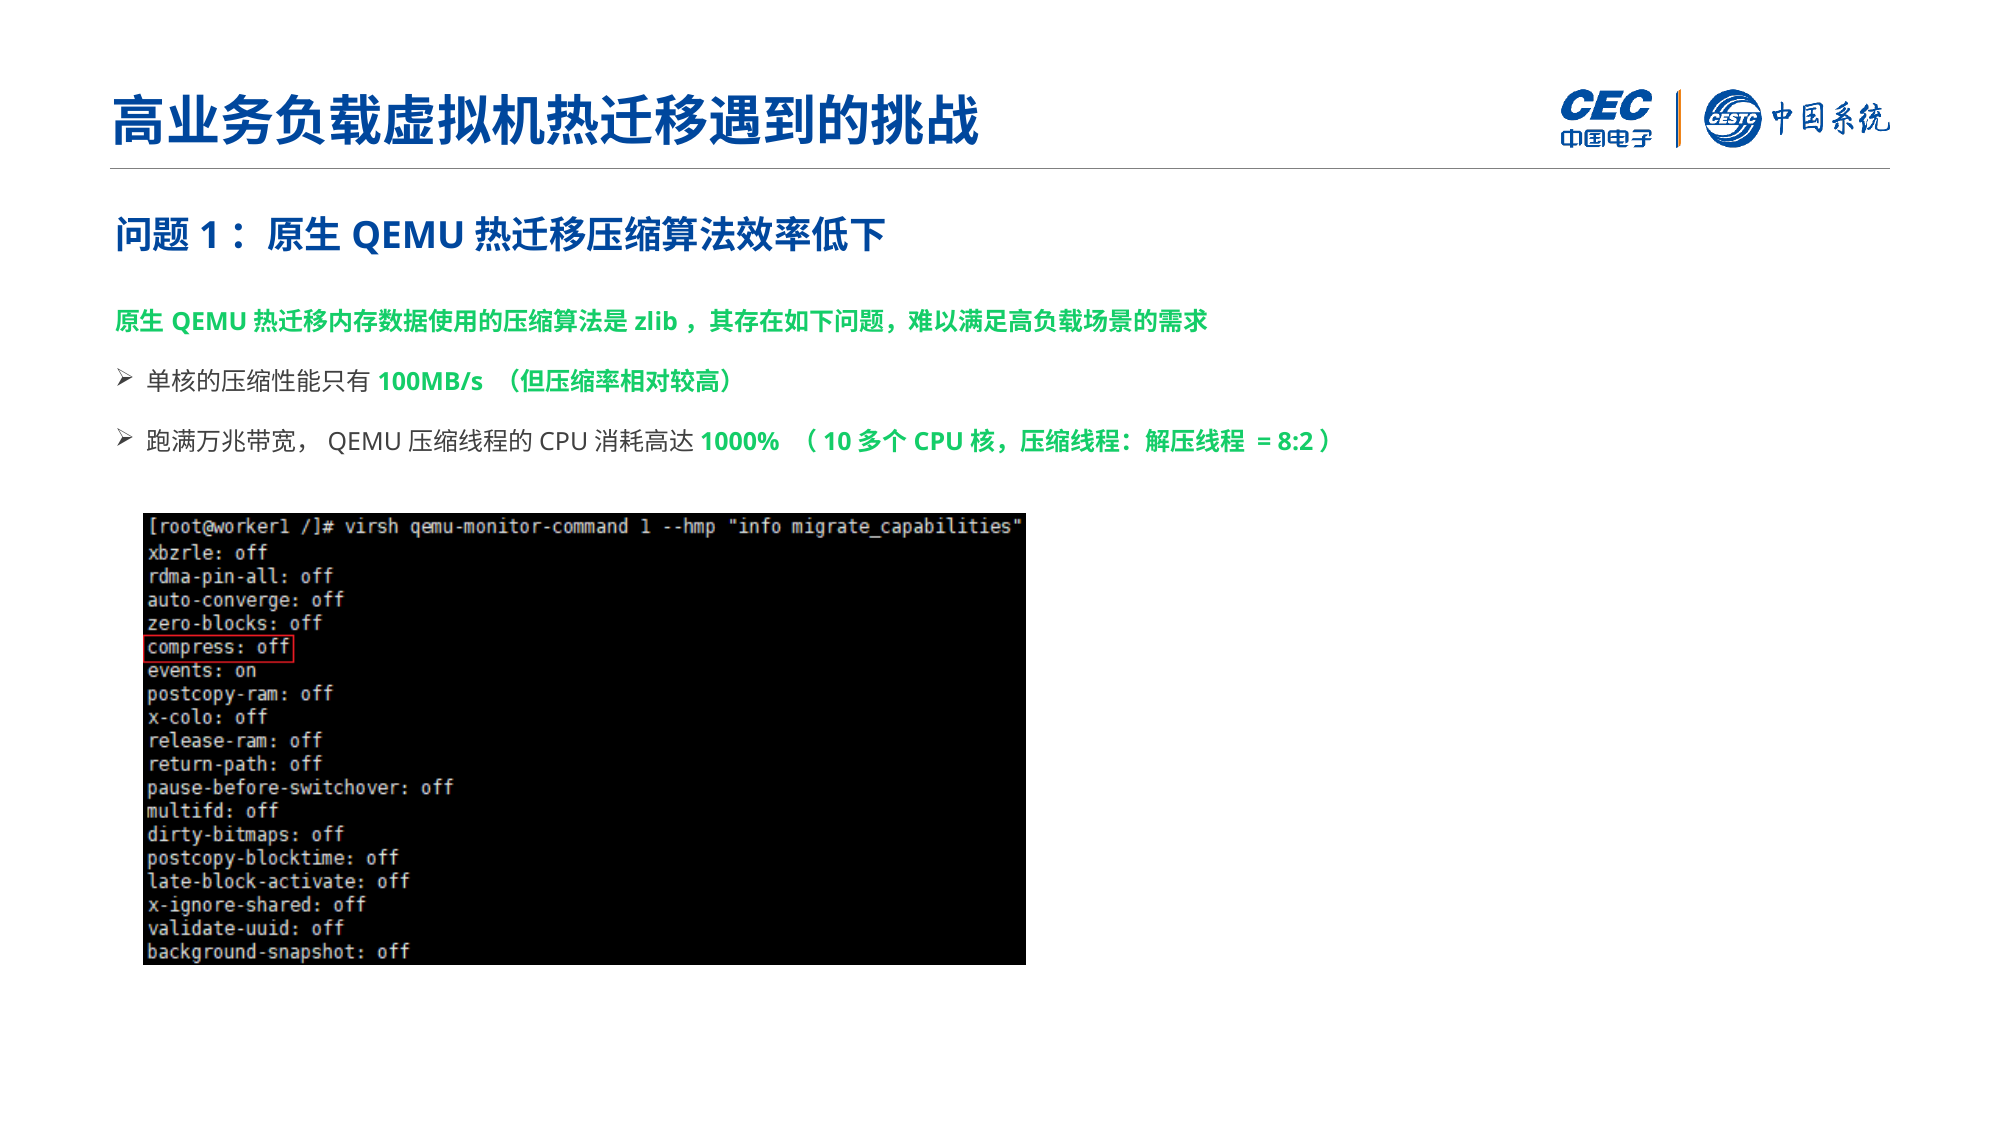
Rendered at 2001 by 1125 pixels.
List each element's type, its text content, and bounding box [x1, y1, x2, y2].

picture [142, 513, 1026, 965]
picture [1561, 89, 1890, 148]
text_box 高业务负载虚拟机热迁移遇到的挑战 [100, 81, 1008, 158]
text_box 问题1：原生QEMU热迁移压缩算法效率低下 原生QEMU热迁移内存数据使用的压缩算法是zlib，其存在如下问题，难以满足高负载场景的需求 单核的压缩性能只有100MB/s （但压缩率相对较高） 跑满万兆带宽，QEMU压缩线程的CPU消耗高达1000% （10多个CPU核，压缩线程：解压线程 = 8:2） [100, 158, 1821, 523]
